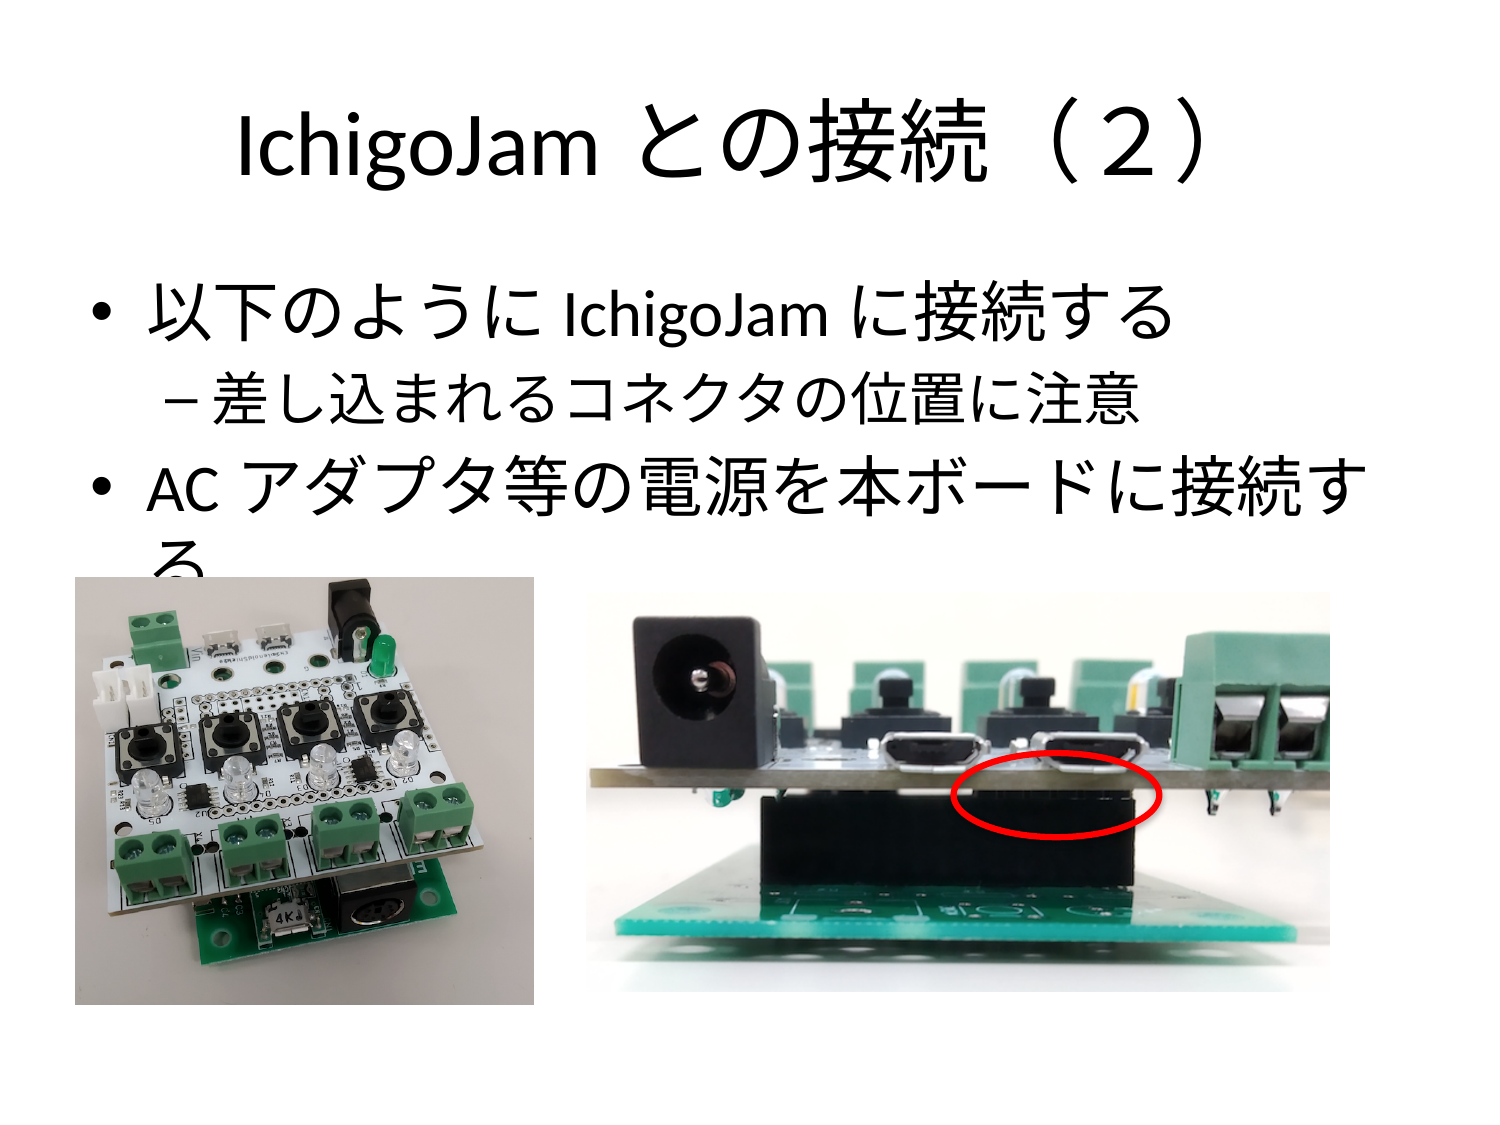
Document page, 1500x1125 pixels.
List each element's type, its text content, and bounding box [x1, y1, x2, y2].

picture [586, 592, 1330, 993]
title IchigoJamとの接続（２） [75, 45, 1425, 233]
picture [74, 577, 534, 1006]
list 以下のようにIchigoJamに接続する 差し込まれるコネクタの位置に注意 ACアダプタ等の電源を本ボードに接続する [75, 262, 1425, 1005]
